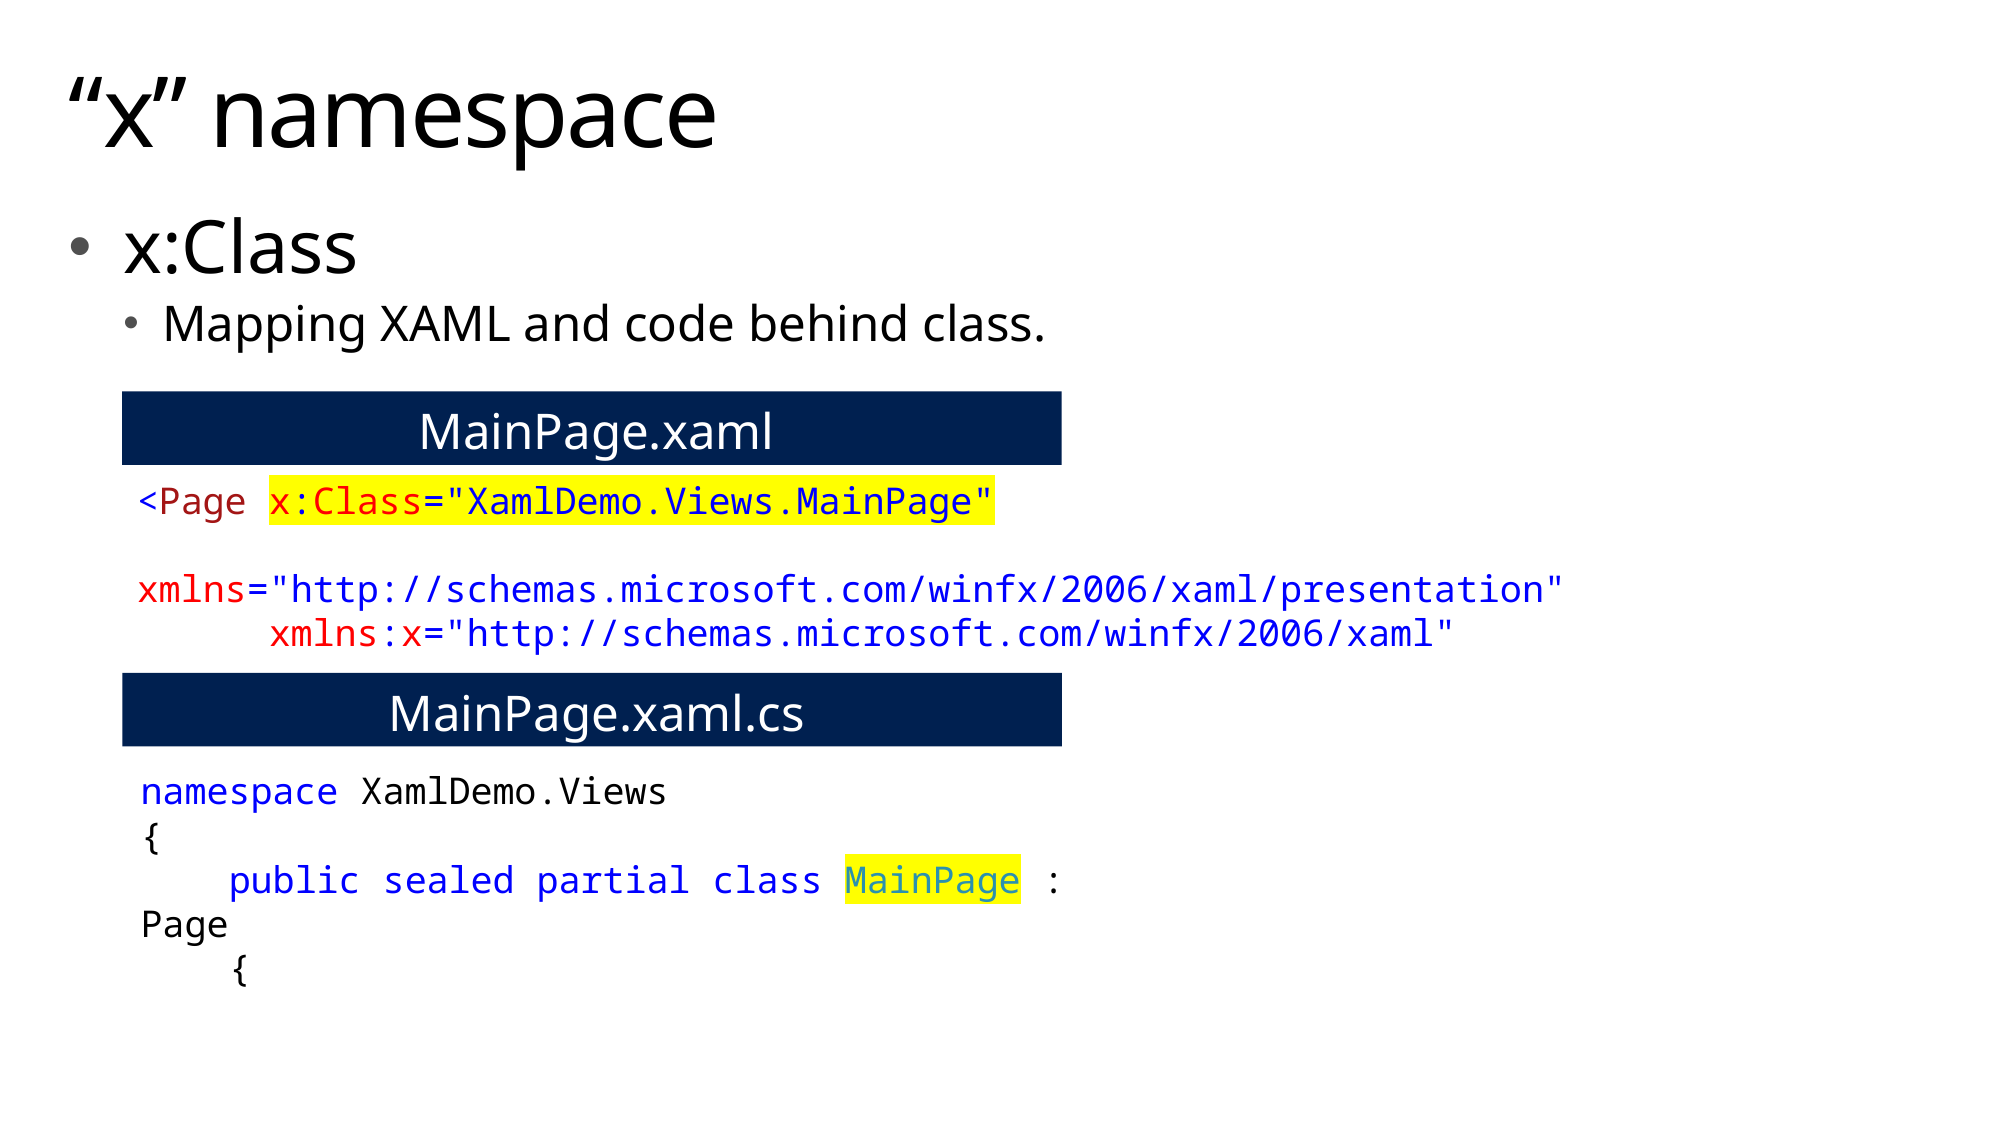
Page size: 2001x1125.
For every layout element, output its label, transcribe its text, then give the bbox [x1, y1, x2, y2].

text_box MainPage.xaml.cs [122, 672, 1063, 747]
text_box MainPage.xaml [121, 391, 1062, 466]
title “x” namespace [44, 47, 1957, 196]
text_box namespace XamlDemo.Views { public sealed partial class MainPage : Page { [125, 760, 1126, 997]
text_box <Page x:Class="XamlDemo.Views.MainPage" xmlns="http://schemas.microsoft.com/winfx/2006/xaml/presentation" xmlns:x="http://schemas.microsoft.com/winfx/2006/xaml" [122, 470, 1603, 662]
list x:Class Mapping XAML and code behind class. [44, 196, 1956, 371]
